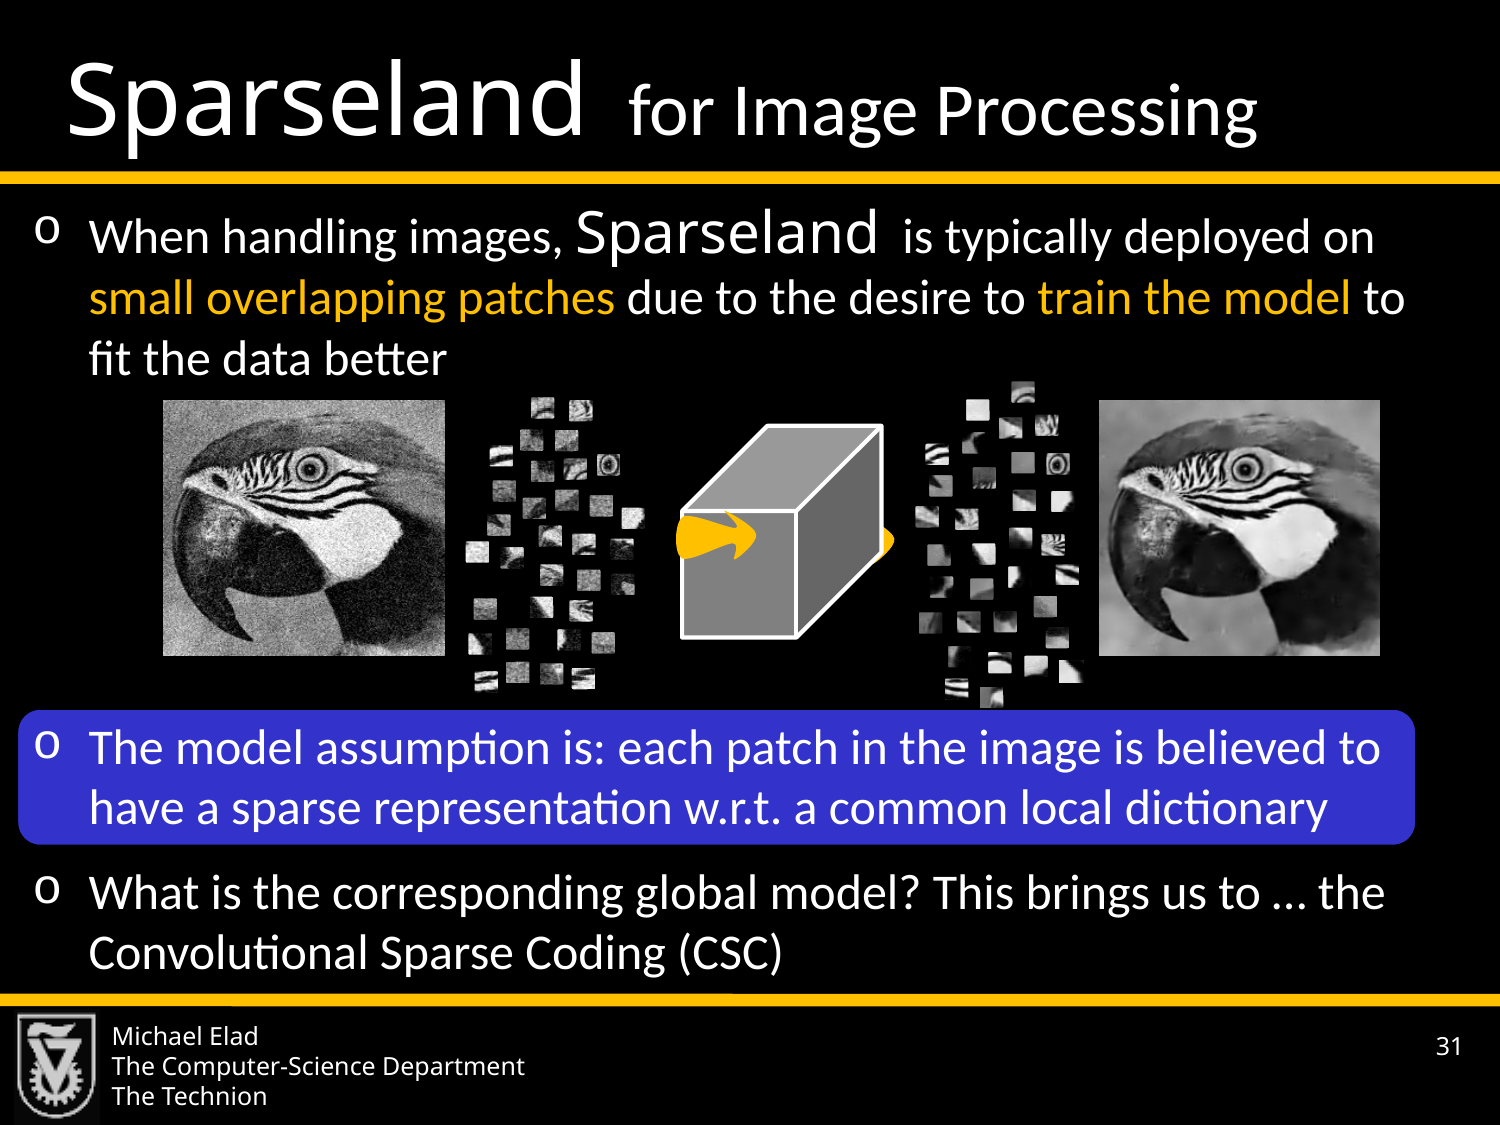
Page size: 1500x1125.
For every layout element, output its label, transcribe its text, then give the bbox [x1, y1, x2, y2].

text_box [163, 380, 1380, 710]
footer Michael Elad The Computer-Science Department The Technion [96, 1012, 771, 1125]
text_box When handling images, Sparseland is typically deployed on small overlapping patches due to the desire to train the model to fit the data better The model assumption is: each patch in the image is believed to have a sparse representation w.r.t. a common local dictionary What is the corresponding global model? This brings us to … the Convolutional Sparse Coding (CSC) [17, 187, 1463, 988]
slide_number 31 [1166, 1023, 1480, 1099]
text_box Sparseland for Image Processing [0, 24, 1481, 165]
picture [14, 1009, 100, 1125]
